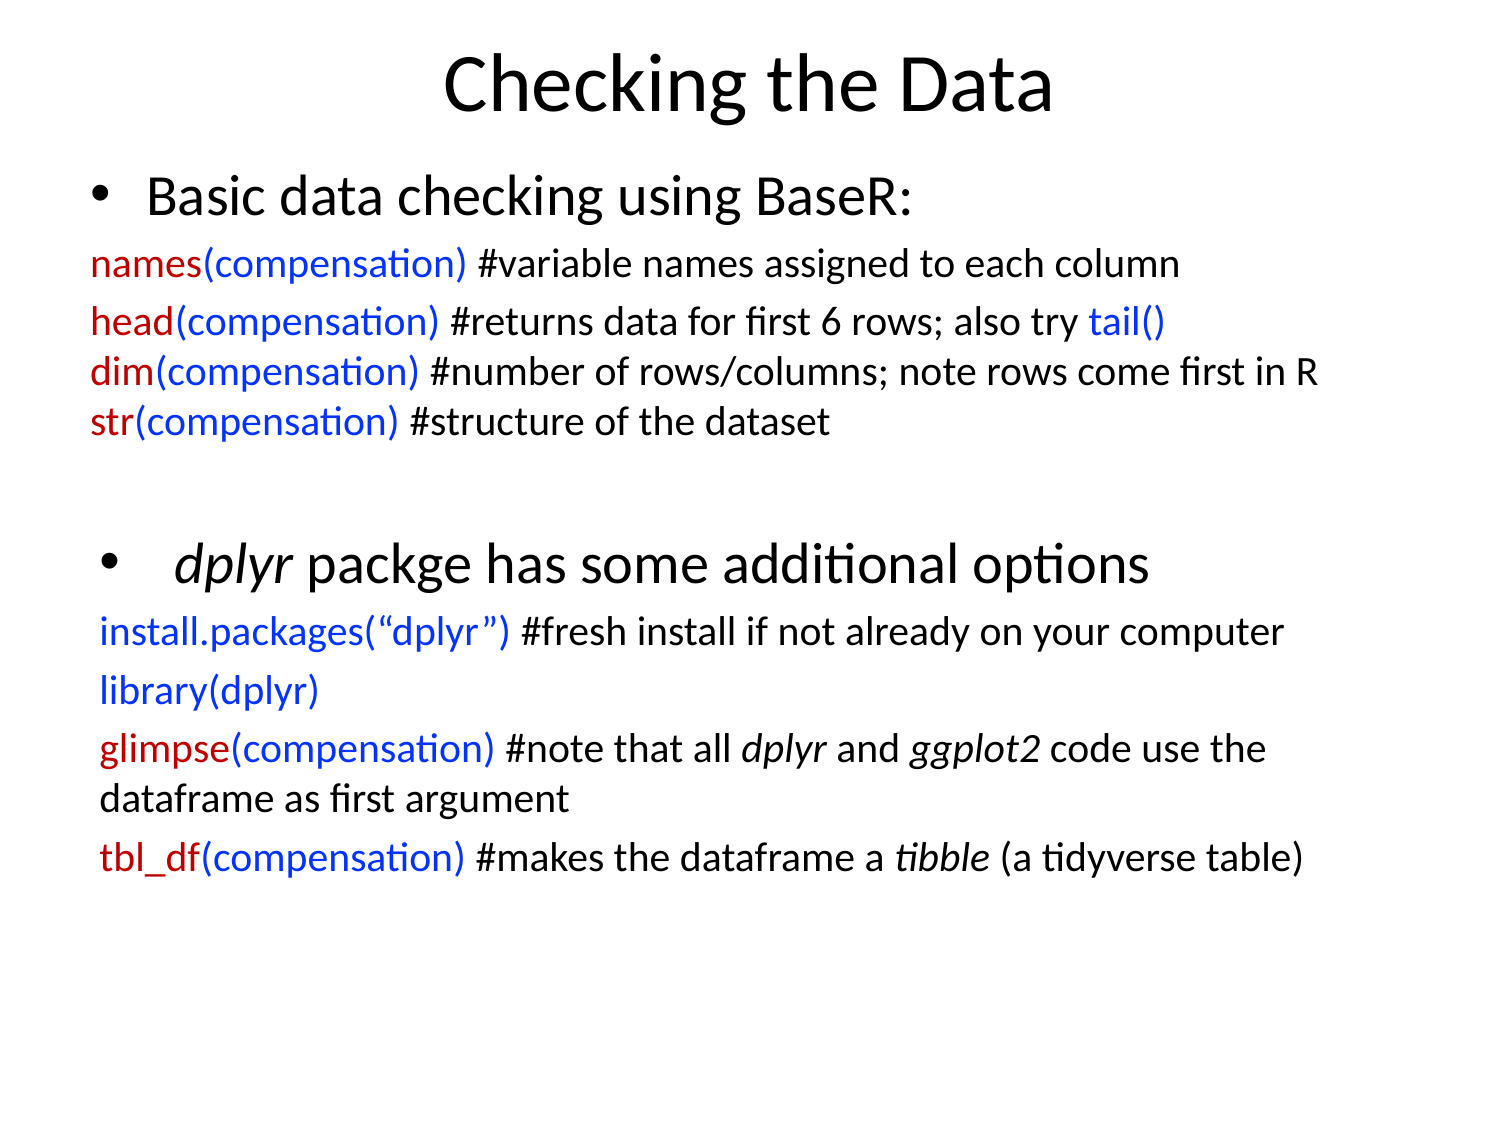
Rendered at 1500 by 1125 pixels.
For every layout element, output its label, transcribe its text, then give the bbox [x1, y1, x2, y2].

list Basic data checking using BaseR: names(compensation) #variable names assigned to each column head(compensation) #returns data for first 6 rows; also try tail() dim(compensation) #number of rows/columns; note rows come first in R str(compensation) #structure of the dataset dplyr packge has some additional options install.packages(“dplyr”) #fresh install if not already on your computer library(dplyr) glimpse(compensation) #note that all dplyr and ggplot2 code use the dataframe as first argument tbl_df(compensation) #makes the dataframe a tibble (a tidyverse table) [75, 149, 1450, 1125]
title Checking the Data [75, 0, 1425, 149]
